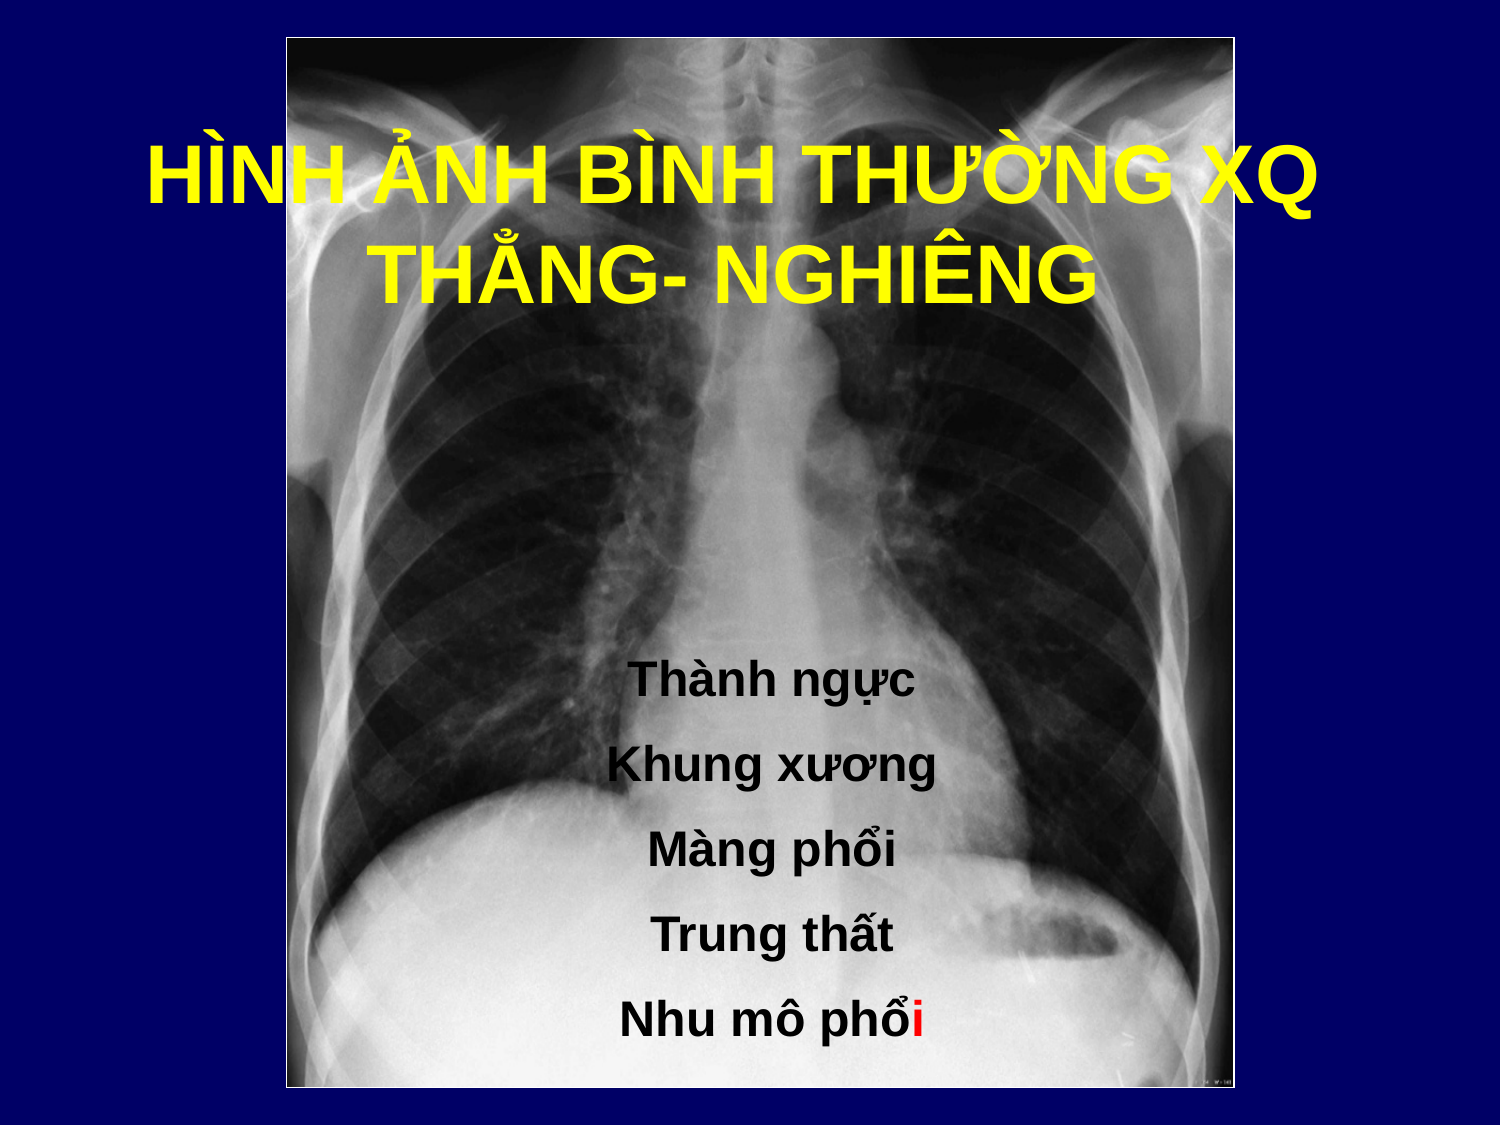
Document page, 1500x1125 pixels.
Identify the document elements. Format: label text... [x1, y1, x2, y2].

picture [287, 37, 1234, 1087]
text_box HÌNH ẢNH BÌNH THƯỜNG XQ THẲNG- NGHIÊNG [77, 112, 282, 328]
text_box HÌNH ẢNH BÌNH THƯỜNG XQ THẲNG- NGHIÊNG [1238, 112, 1389, 328]
